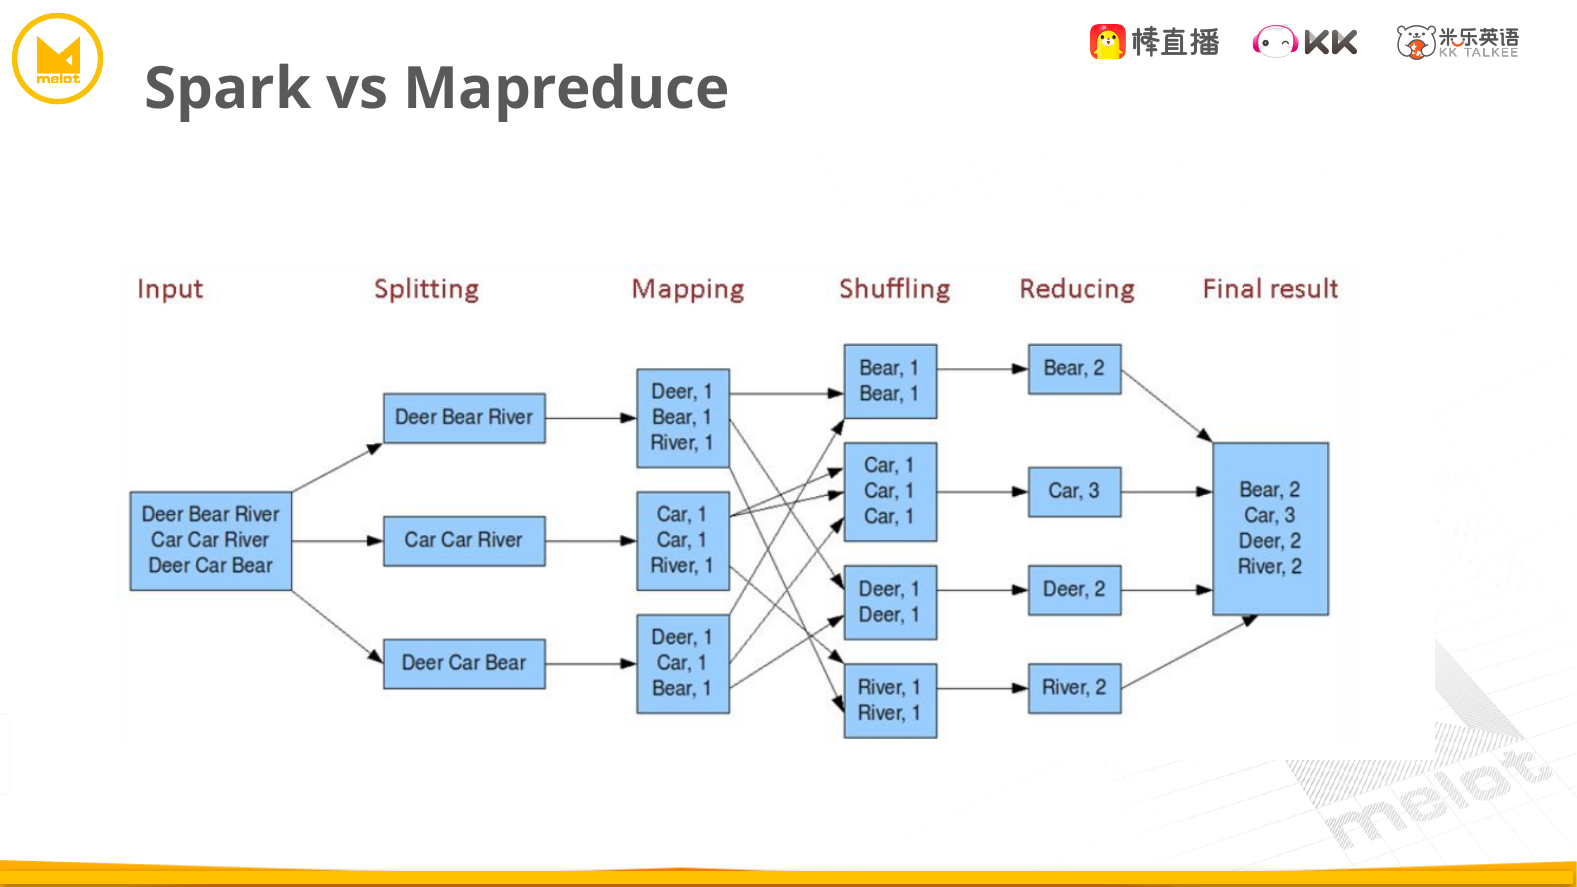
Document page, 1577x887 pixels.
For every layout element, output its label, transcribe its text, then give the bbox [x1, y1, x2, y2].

picture [0, 0, 1577, 887]
text_box [12, 13, 103, 104]
title Spark vs Mapreduce [133, 15, 1032, 155]
text_box [0, 870, 1574, 885]
